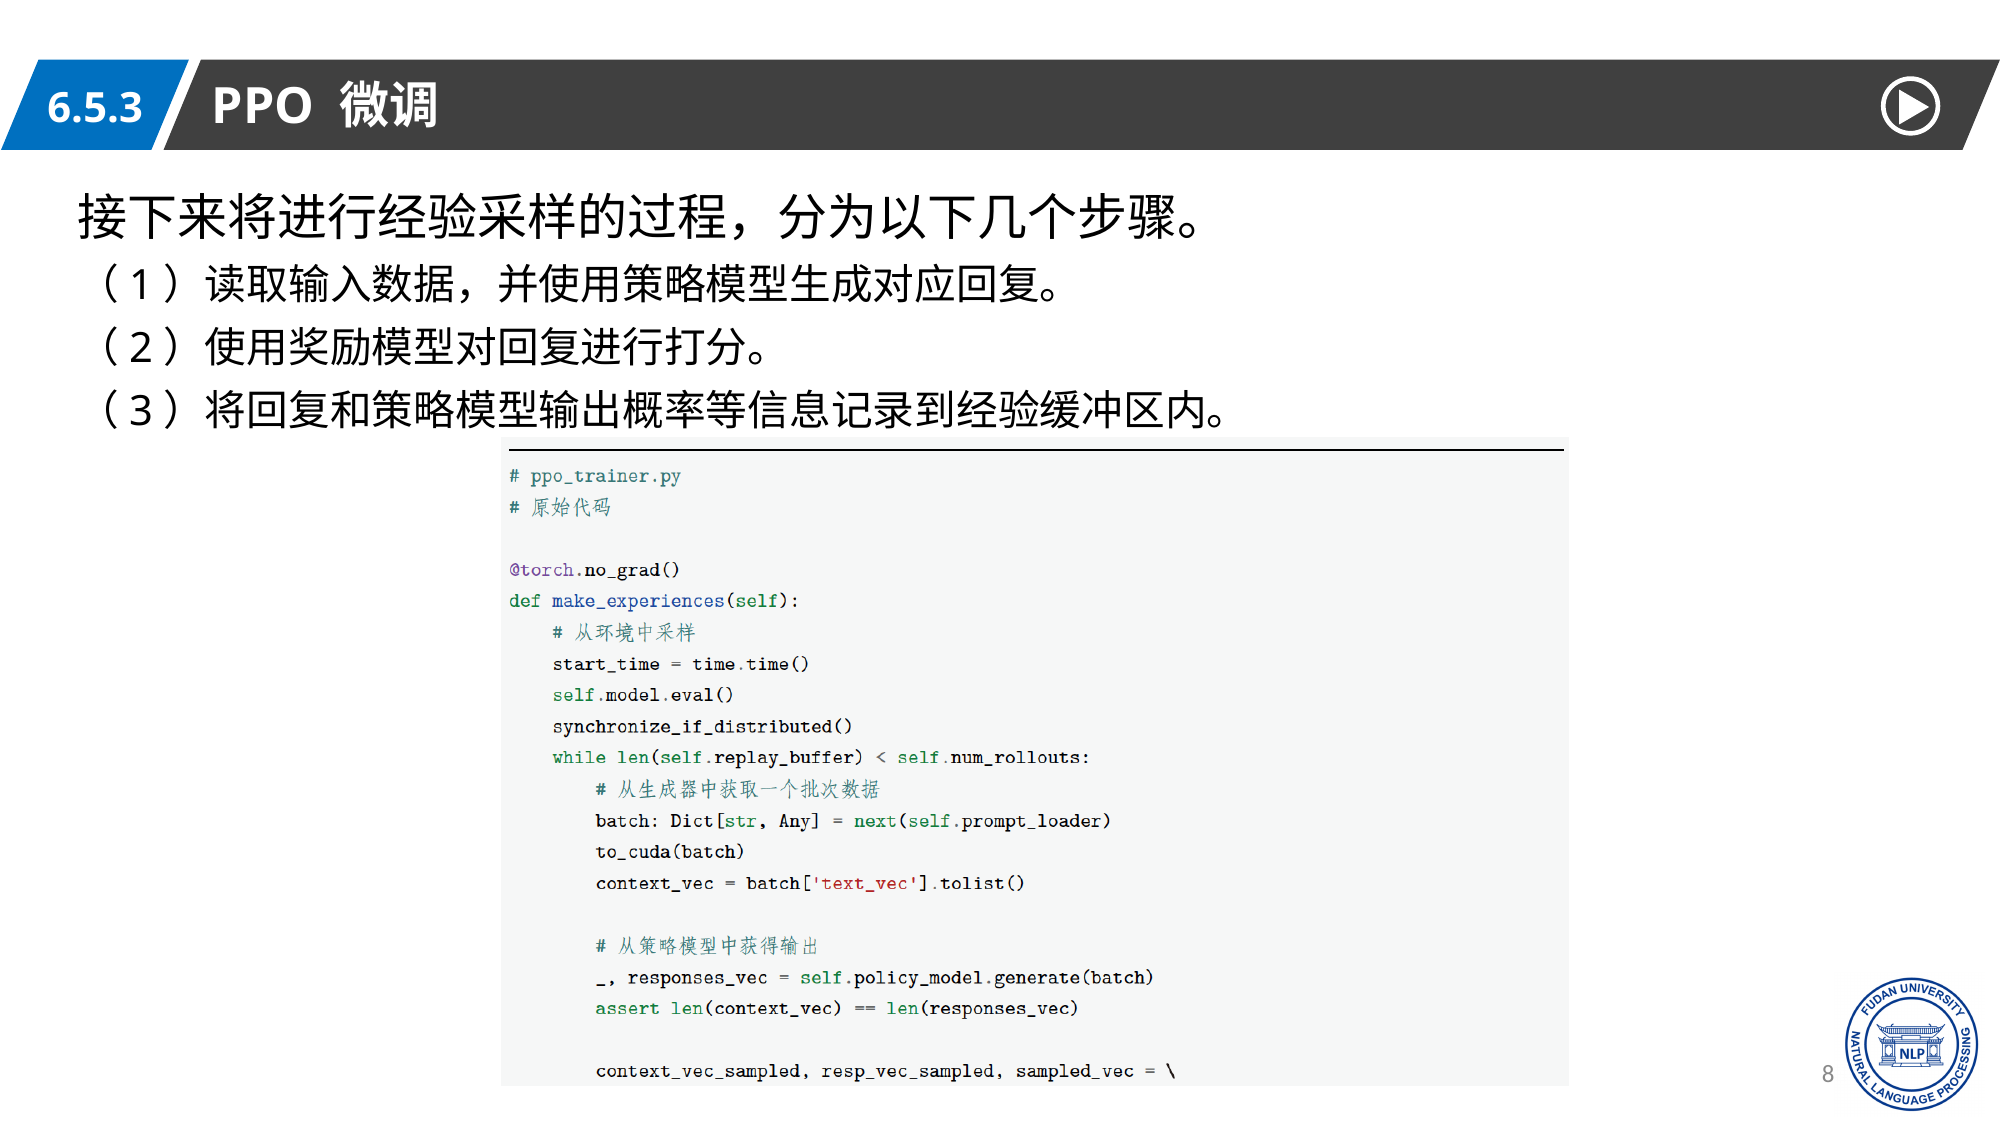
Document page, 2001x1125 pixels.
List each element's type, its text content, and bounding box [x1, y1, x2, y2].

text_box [1883, 78, 1939, 134]
slide_number 88 [1412, 1042, 1863, 1103]
text_box 接下来将进行经验采样的过程，分为以下几个步骤。 （1）读取输入数据，并使用策略模型生成对应回复。 （2）使用奖励模型对回复进行打分。 （3）将回复和策略模型输出概率等信息记录到经验缓冲区内。 [62, 163, 1930, 441]
text_box 6.5.3 [26, 73, 164, 138]
text_box [1, 89, 157, 150]
picture [1834, 972, 1985, 1117]
text_box [163, 59, 2000, 150]
text_box PPO 微调 [196, 66, 455, 142]
text_box [32, 59, 189, 120]
picture [500, 437, 1569, 1090]
